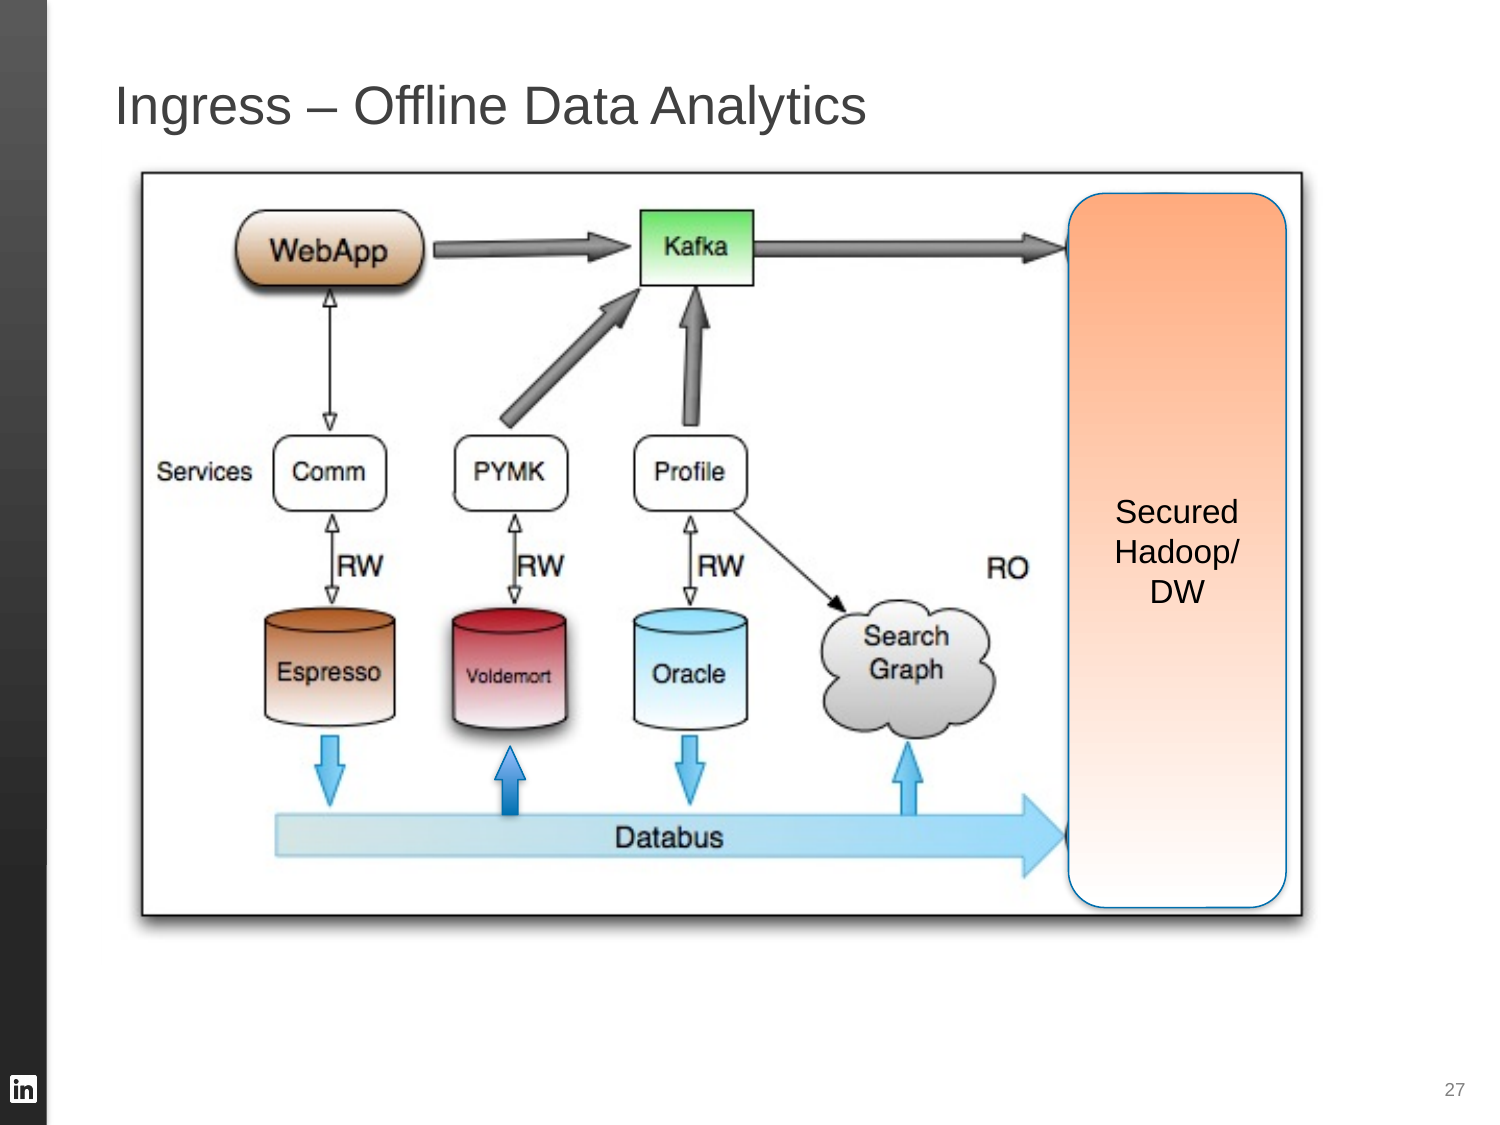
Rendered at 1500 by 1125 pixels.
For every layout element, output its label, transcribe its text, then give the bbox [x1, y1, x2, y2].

picture [10, 1075, 37, 1103]
slide_number 27 [1130, 1059, 1481, 1120]
picture [100, 139, 1343, 966]
title Ingress – Offline Data Analytics [115, 20, 1422, 186]
